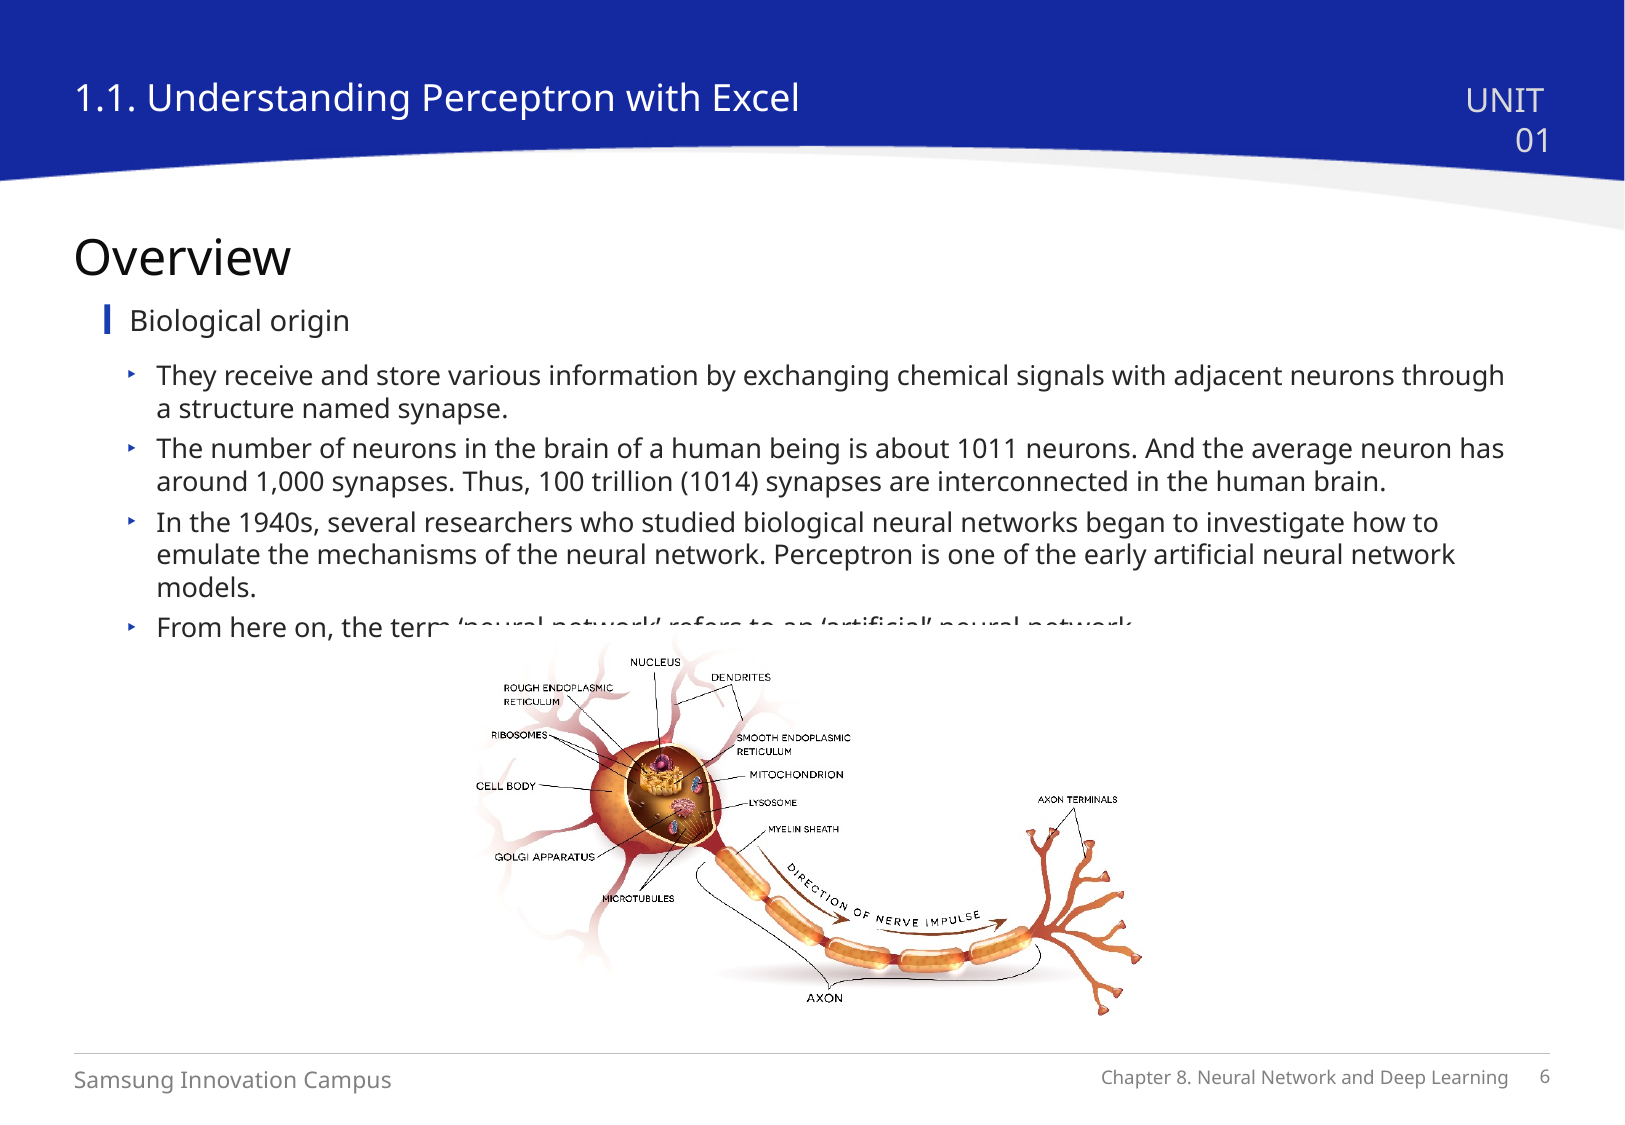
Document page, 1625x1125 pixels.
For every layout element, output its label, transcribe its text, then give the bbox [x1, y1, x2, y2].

picture [0, 0, 1625, 1125]
text_box Overview [73, 224, 1552, 287]
text_box They receive and store various information by exchanging chemical signals with adjacent neurons through a structure named synapse. The number of neurons in the brain of a human being is about 1011 neurons. And the average neuron has around 1,000 synapses. Thus, 100 trillion (1014) synapses are interconnected in the human brain. In the 1940s, several researchers who studied biological neural networks began to investigate how to emulate the mechanisms of the neural network. Perceptron is one of the early artificial neural network models. From here on, the term ‘neural network’ refers to an ‘artificial’ neural network. [126, 346, 1544, 656]
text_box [104, 302, 1546, 338]
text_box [73, 73, 1554, 120]
